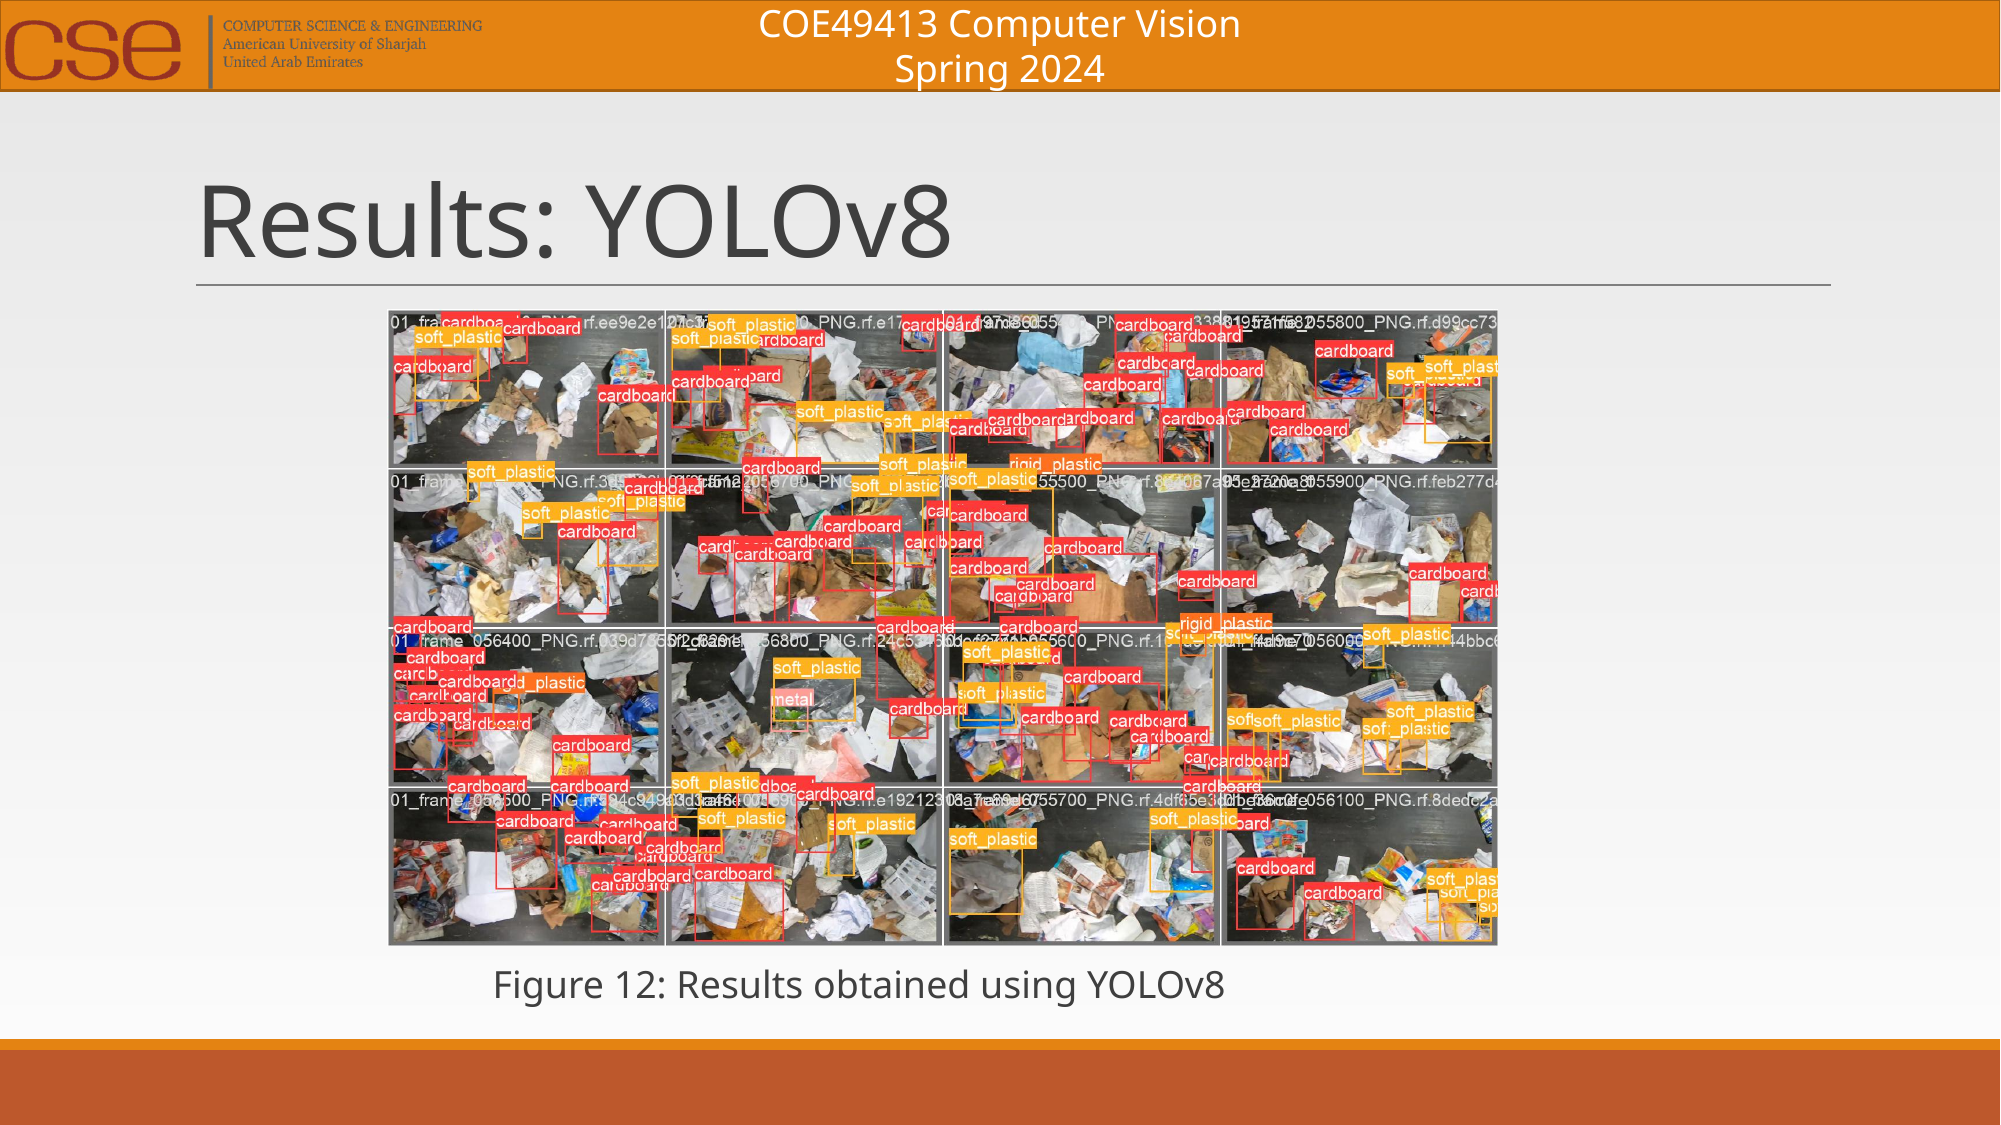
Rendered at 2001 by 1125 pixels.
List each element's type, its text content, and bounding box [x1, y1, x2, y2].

text_box Figure 12: Results obtained using YOLOv8 [477, 954, 1378, 1004]
picture [387, 309, 1498, 947]
picture [0, 3, 491, 96]
title Results: YOLOv8 [180, 47, 1830, 285]
